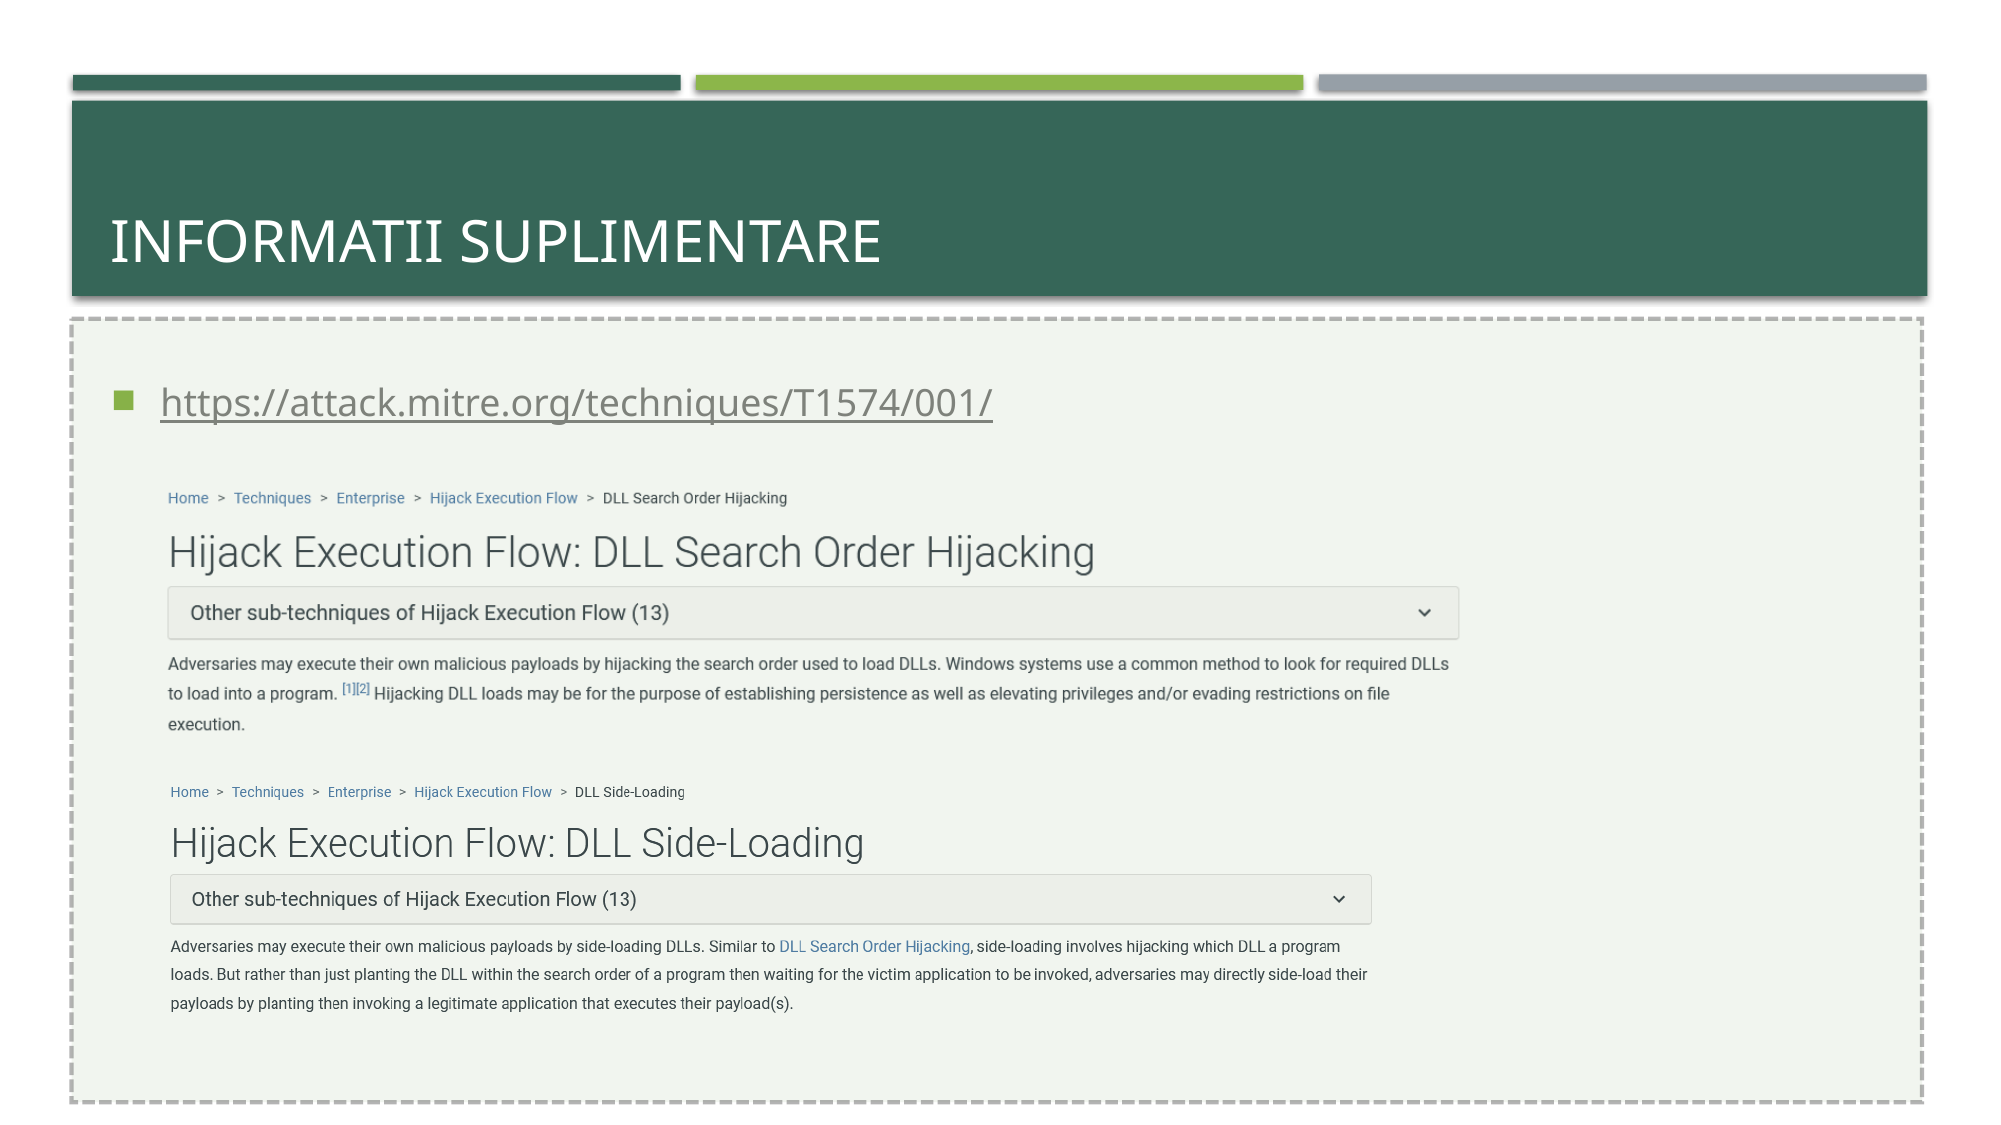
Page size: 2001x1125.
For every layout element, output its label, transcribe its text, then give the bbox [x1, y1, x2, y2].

title Informatii suplimentare [95, 115, 1905, 282]
picture [157, 775, 1385, 1024]
picture [157, 478, 1471, 742]
text_box [71, 318, 1923, 1103]
